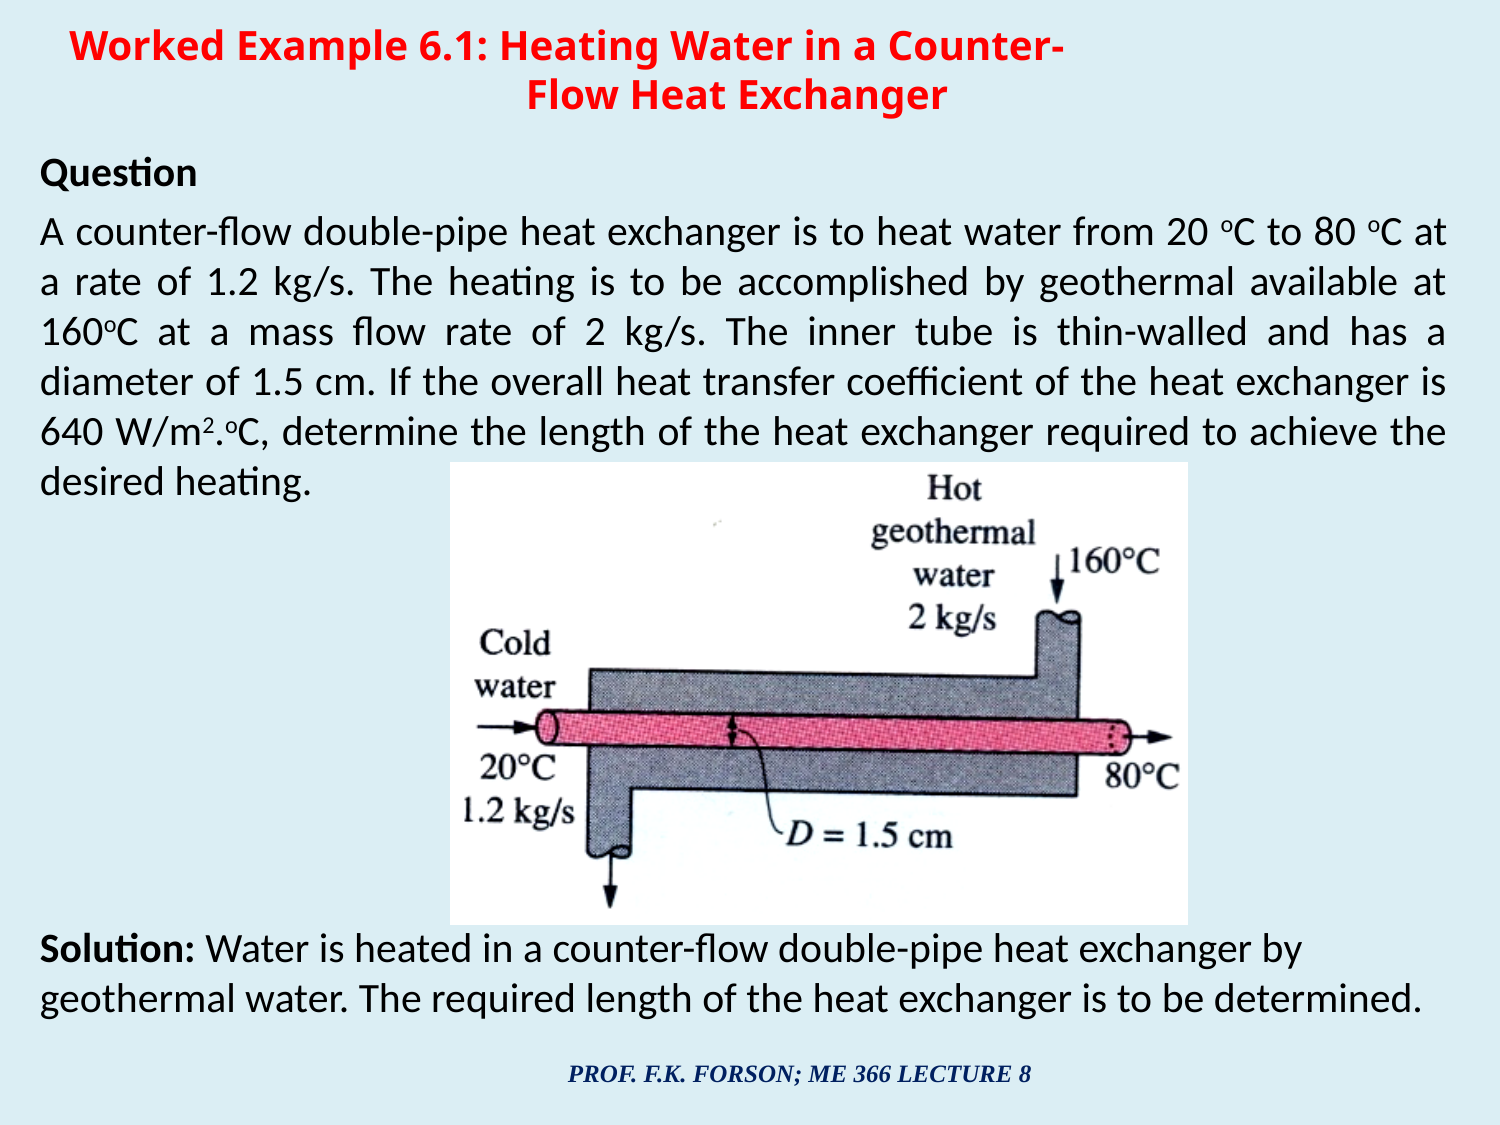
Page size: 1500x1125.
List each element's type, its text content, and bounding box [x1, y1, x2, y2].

footer PROF. F.K. FORSON; ME 366 LECTURE 8 [512, 1042, 1088, 1103]
title Worked Example 6.1: Heating Water in a Counter- Flow Heat Exchanger [50, 12, 1425, 125]
picture [449, 462, 1188, 926]
subtitle Question A counter-flow double-pipe heat exchanger is to heat water from 20 oC to 80 oC at a rate of 1.2 kg/s. The heating is to be accomplished by geothermal available at 160oC at a mass flow rate of 2 kg/s. The inner tube is thin-walled and has a diameter of 1.5 cm. If the overall heat transfer coefficient of the heat exchanger is 640 W/m2.oC, determine the length of the heat exchanger required to achieve the desired heating. Solution: Water is heated in a counter-flow double-pipe heat exchanger by geothermal water. The required length of the heat exchanger is to be determined. [24, 137, 1463, 1100]
